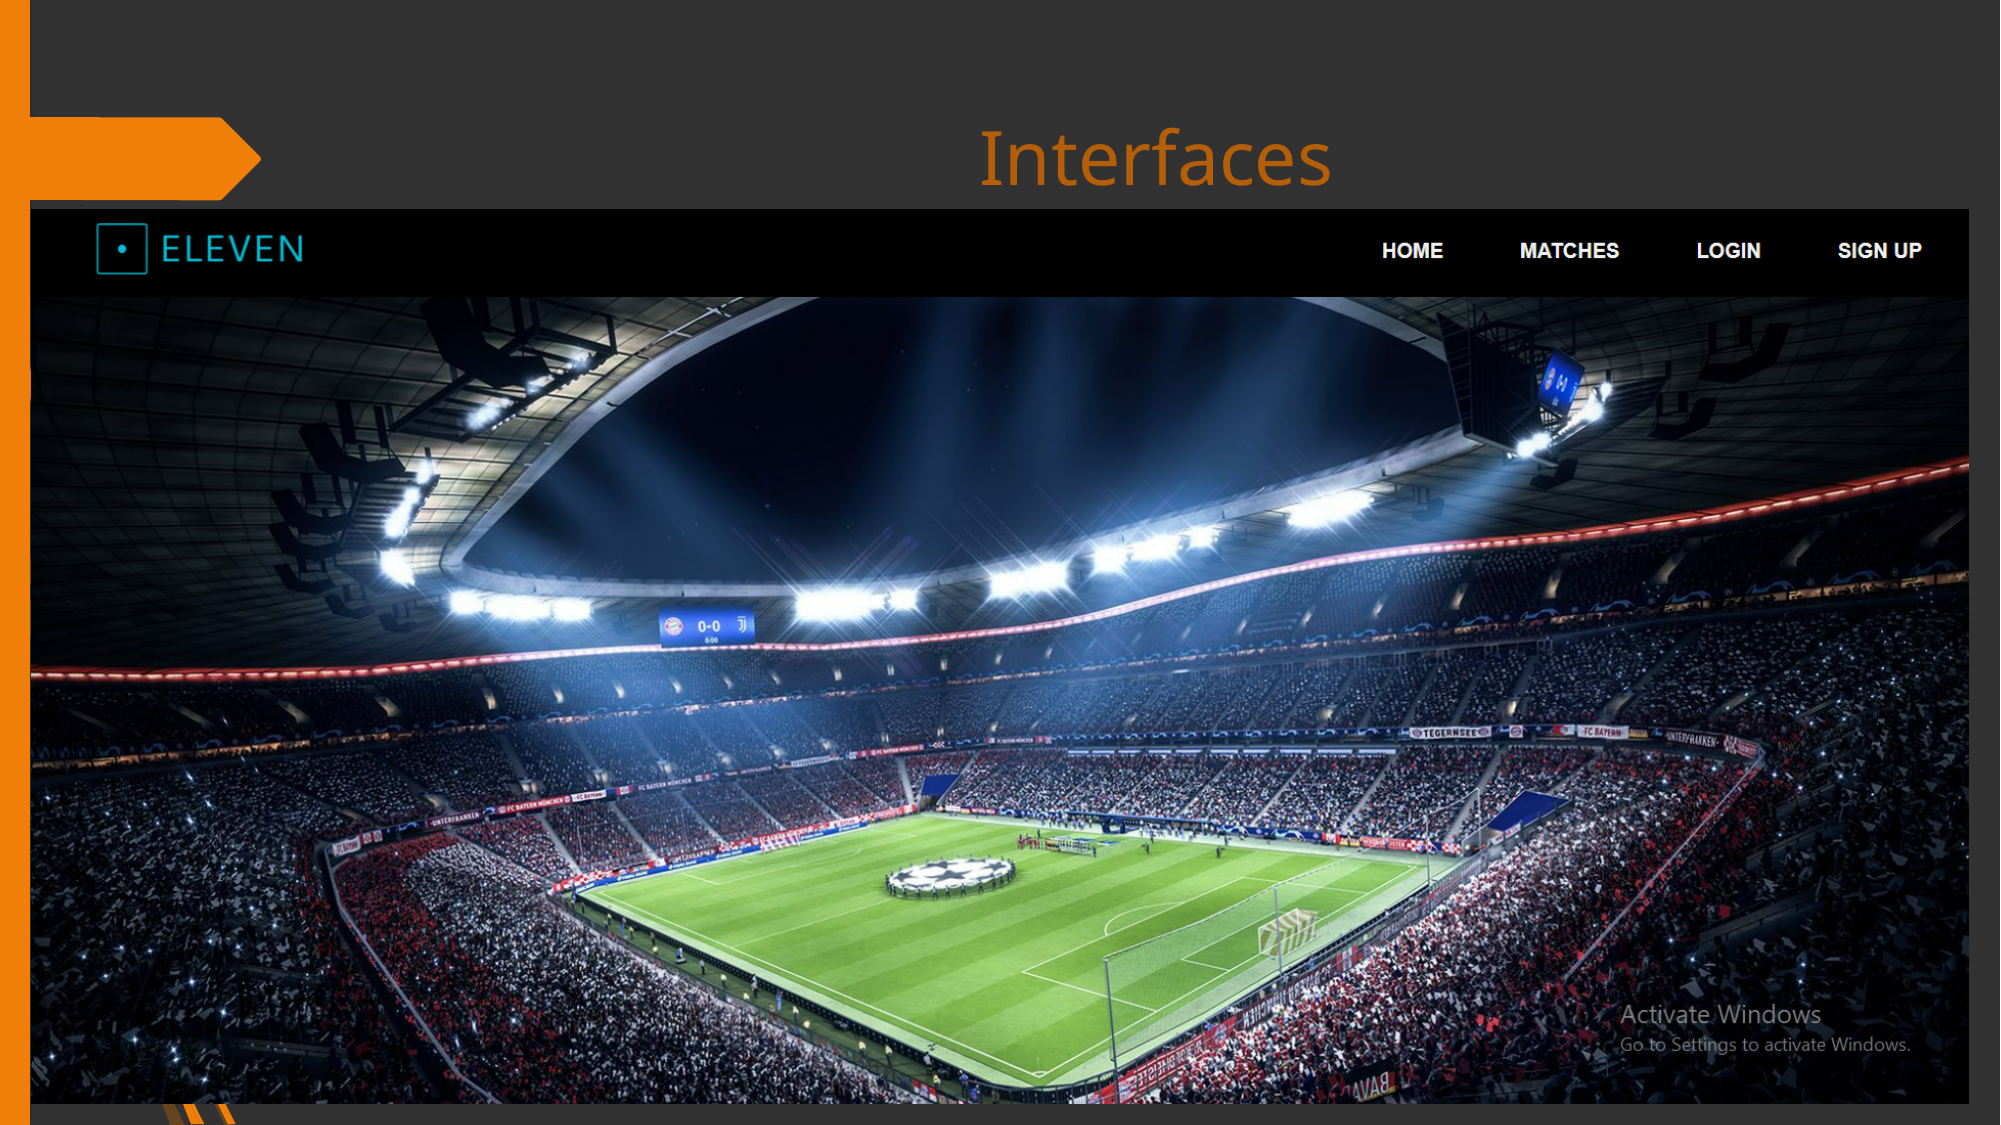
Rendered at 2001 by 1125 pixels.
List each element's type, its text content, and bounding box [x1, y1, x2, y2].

title Interfaces [425, 102, 1888, 208]
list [31, 209, 1969, 1105]
